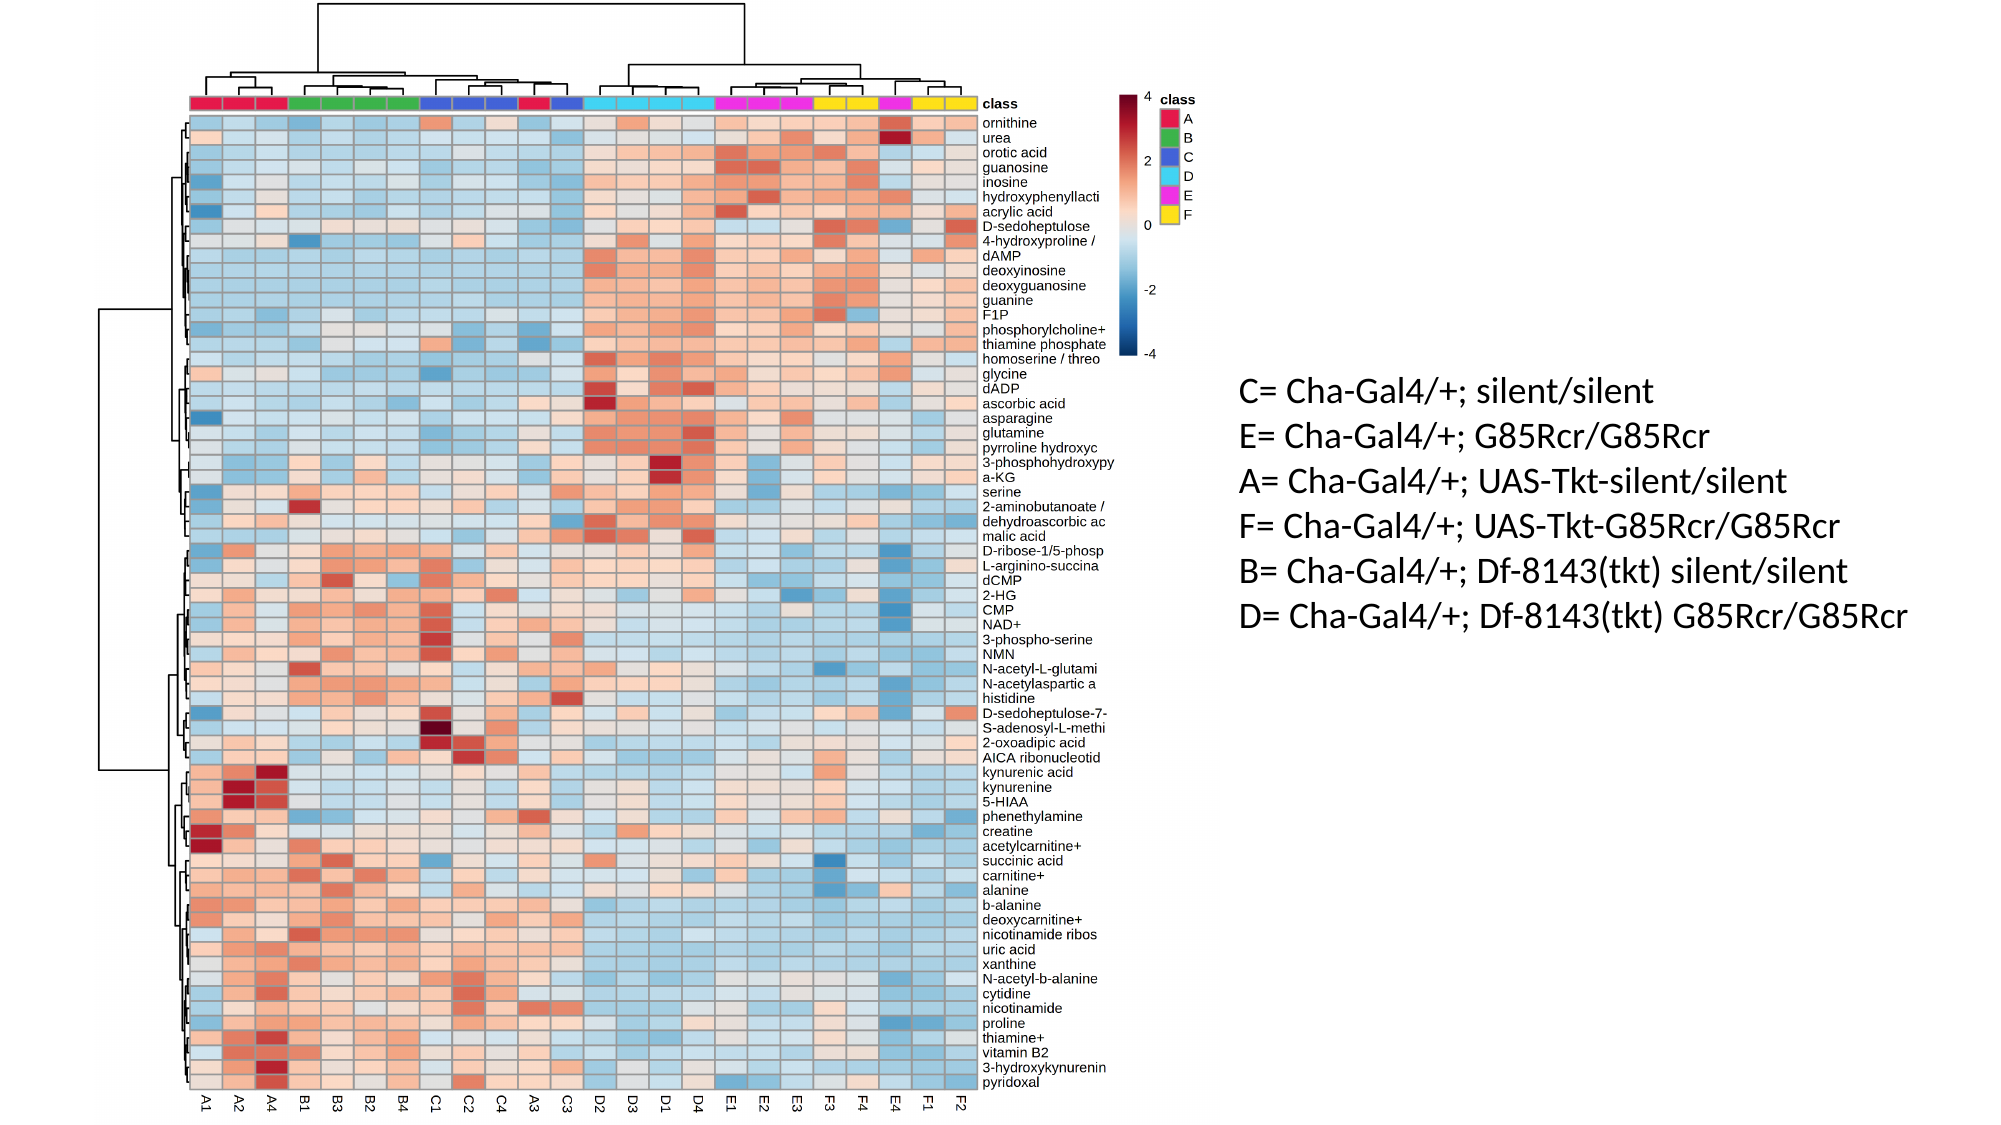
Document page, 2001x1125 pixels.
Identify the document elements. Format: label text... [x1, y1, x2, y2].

text_box C= Cha-Gal4/+; silent/silent E= Cha-Gal4/+; G85Rcr/G85Rcr A= Cha-Gal4/+; UAS-Tkt-silent/silent F= Cha-Gal4/+; UAS-Tkt-G85Rcr/G85Rcr B= Cha-Gal4/+; Df-8143(tkt) silent/silent D= Cha-Gal4/+; Df-8143(tkt) G85Rcr/G85Rcr [1224, 358, 1933, 689]
picture [94, 0, 1220, 1125]
